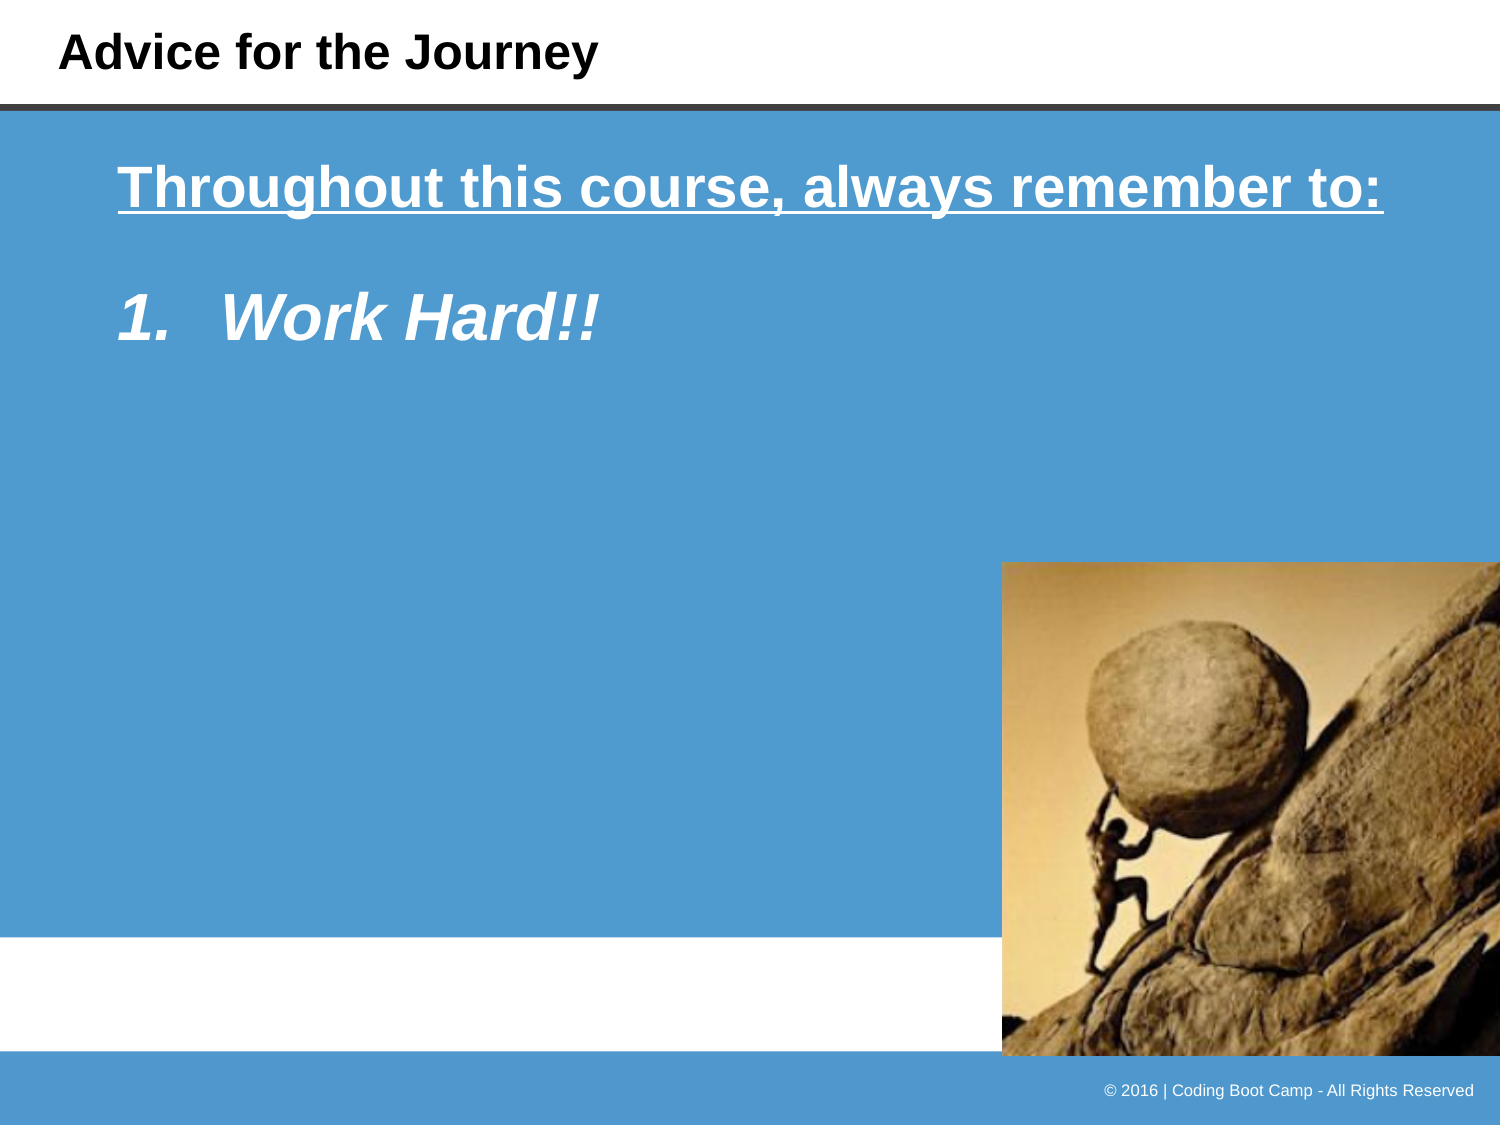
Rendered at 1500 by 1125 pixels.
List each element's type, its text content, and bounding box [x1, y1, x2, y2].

text_box Throughout this course, always remember to: Work Hard!! [72, 149, 1423, 579]
text_box [0, 110, 1500, 938]
picture [1002, 562, 1500, 1057]
title Advice for the Journey [49, 0, 948, 108]
